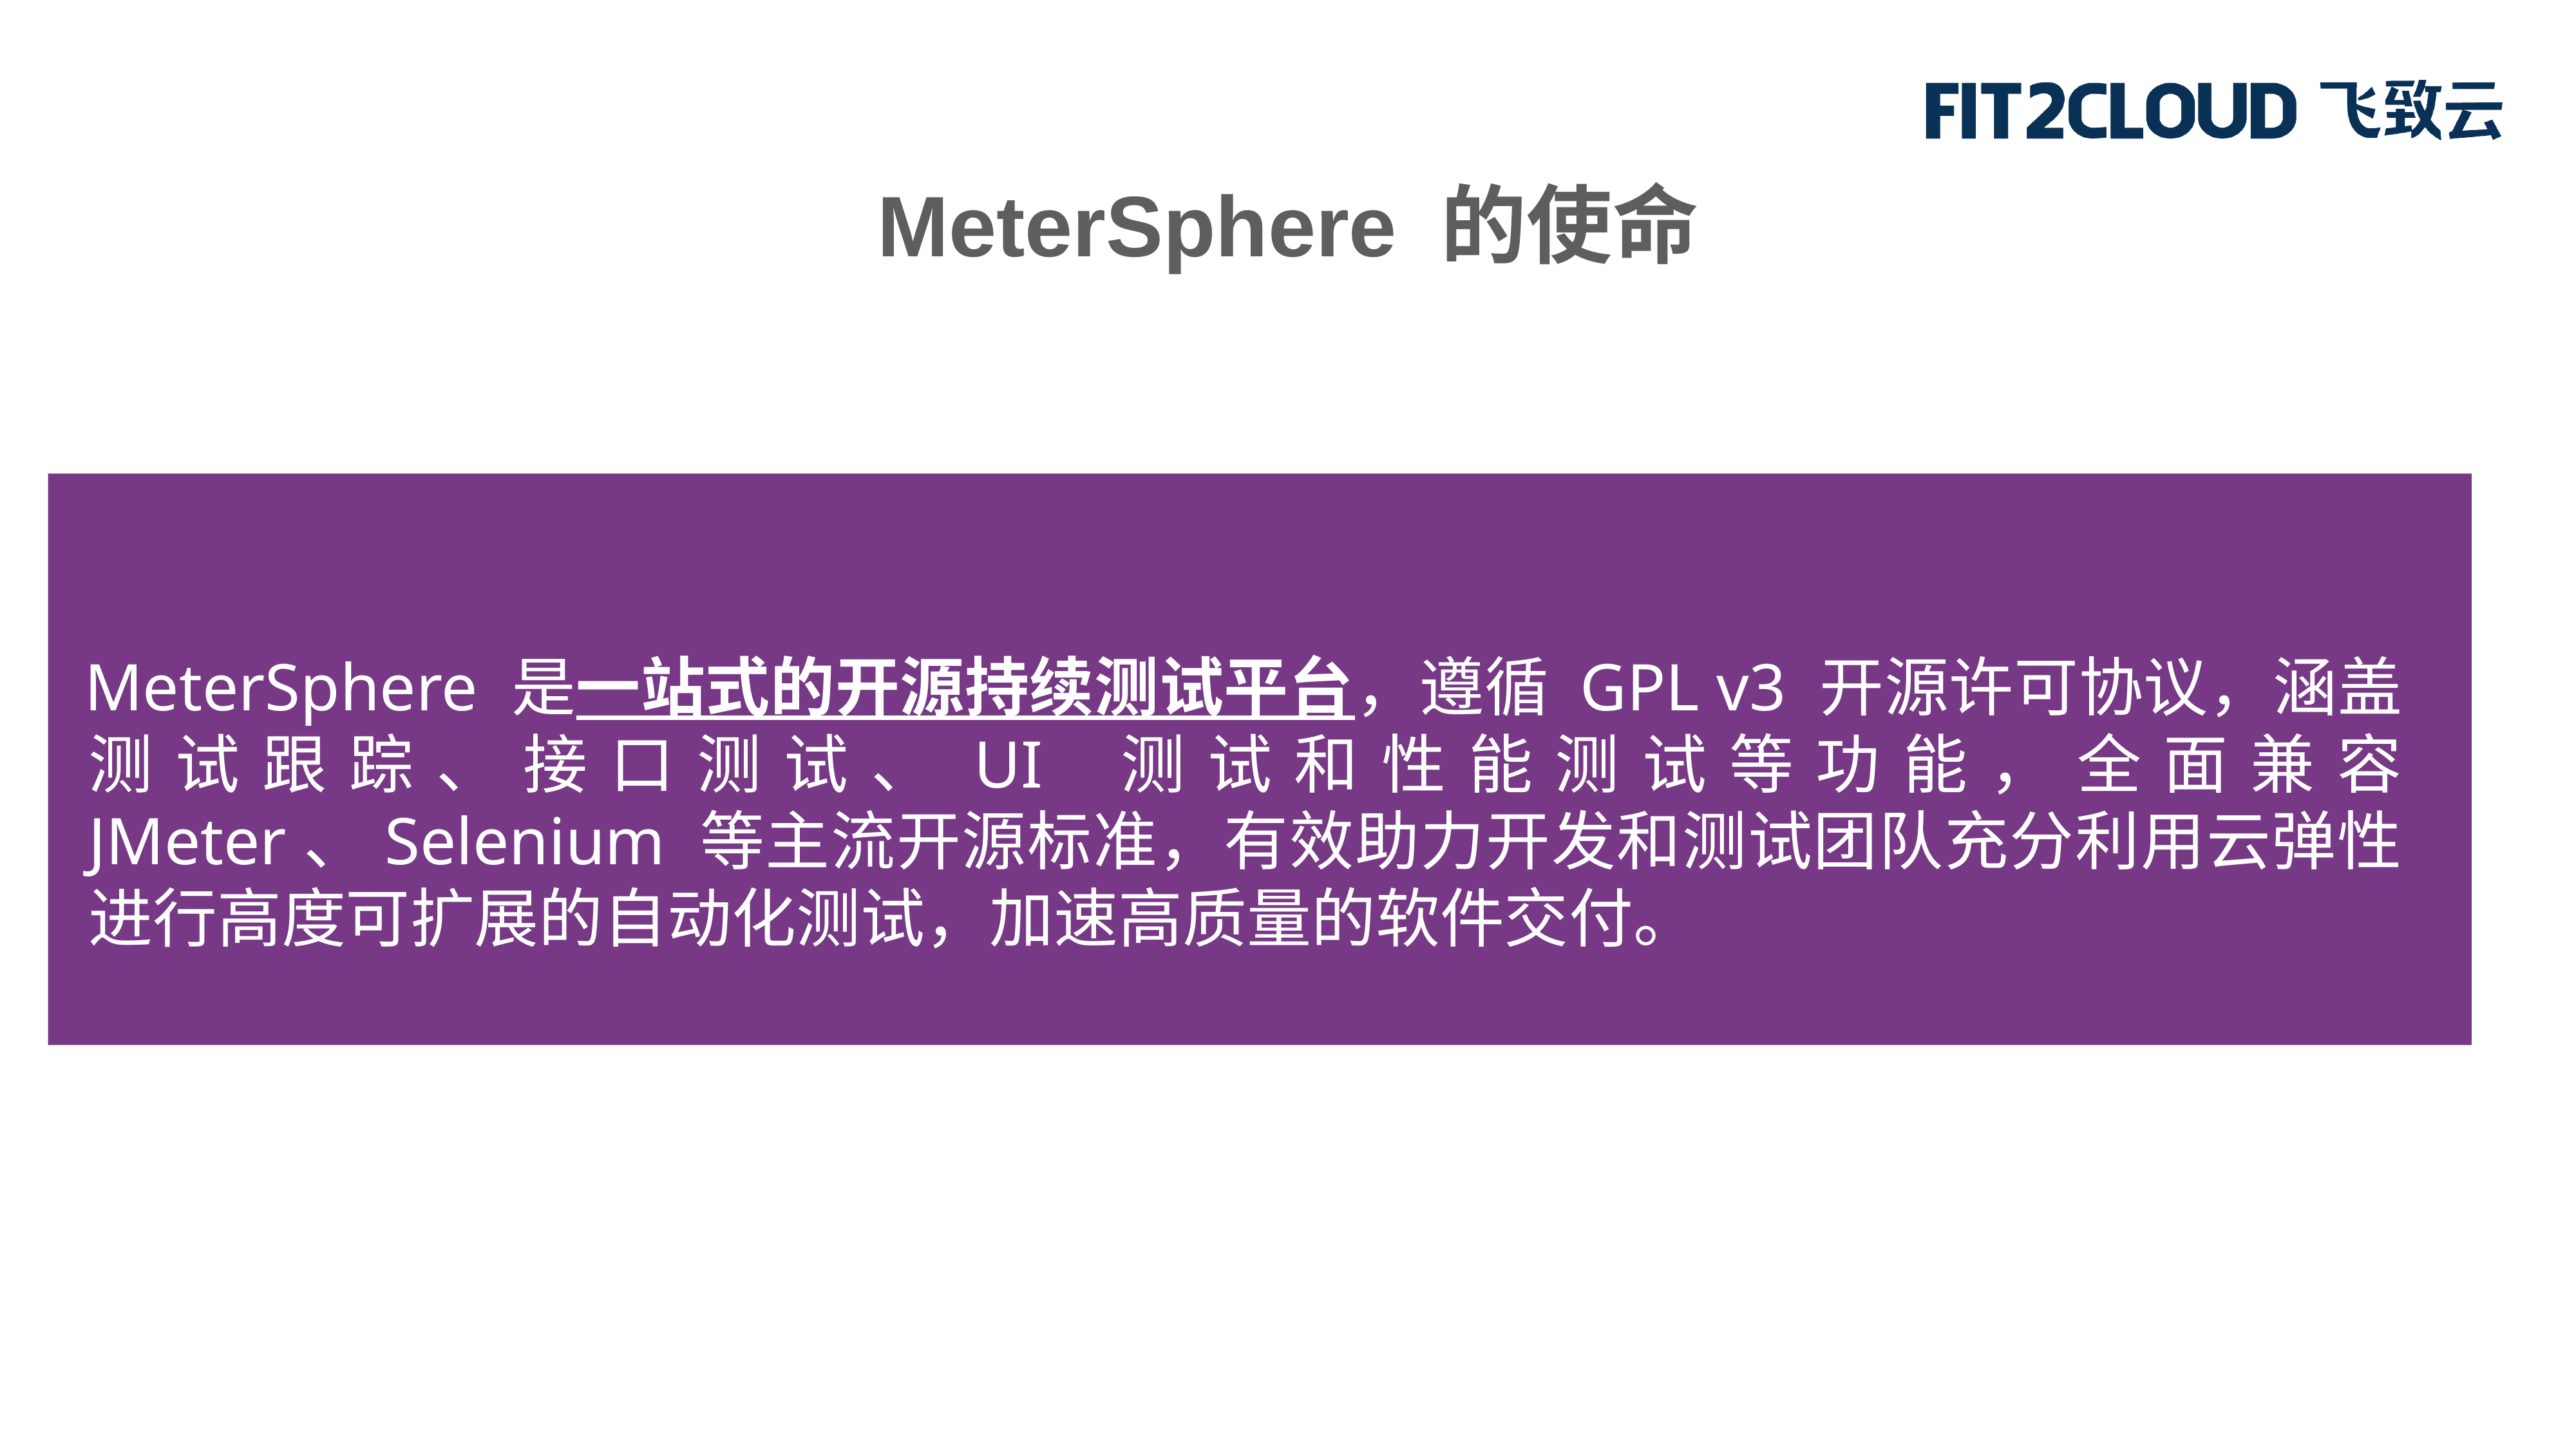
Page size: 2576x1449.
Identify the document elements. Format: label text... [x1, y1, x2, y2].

text_box [48, 473, 2472, 1045]
text_box MeterSphere 是一站式的开源持续测试平台，遵循 GPL v3 开源许可协议，涵盖测试跟踪、接口测试、UI 测试和性能测试等功能，全面兼容 JMeter、Selenium 等主流开源标准，有效助力开发和测试团队充分利用云弹性进行高度可扩展的自动化测试，加速高质量的软件交付。 [77, 638, 2443, 963]
picture [1926, 80, 2503, 140]
text_box MeterSphere 的使命 [867, 160, 1709, 283]
